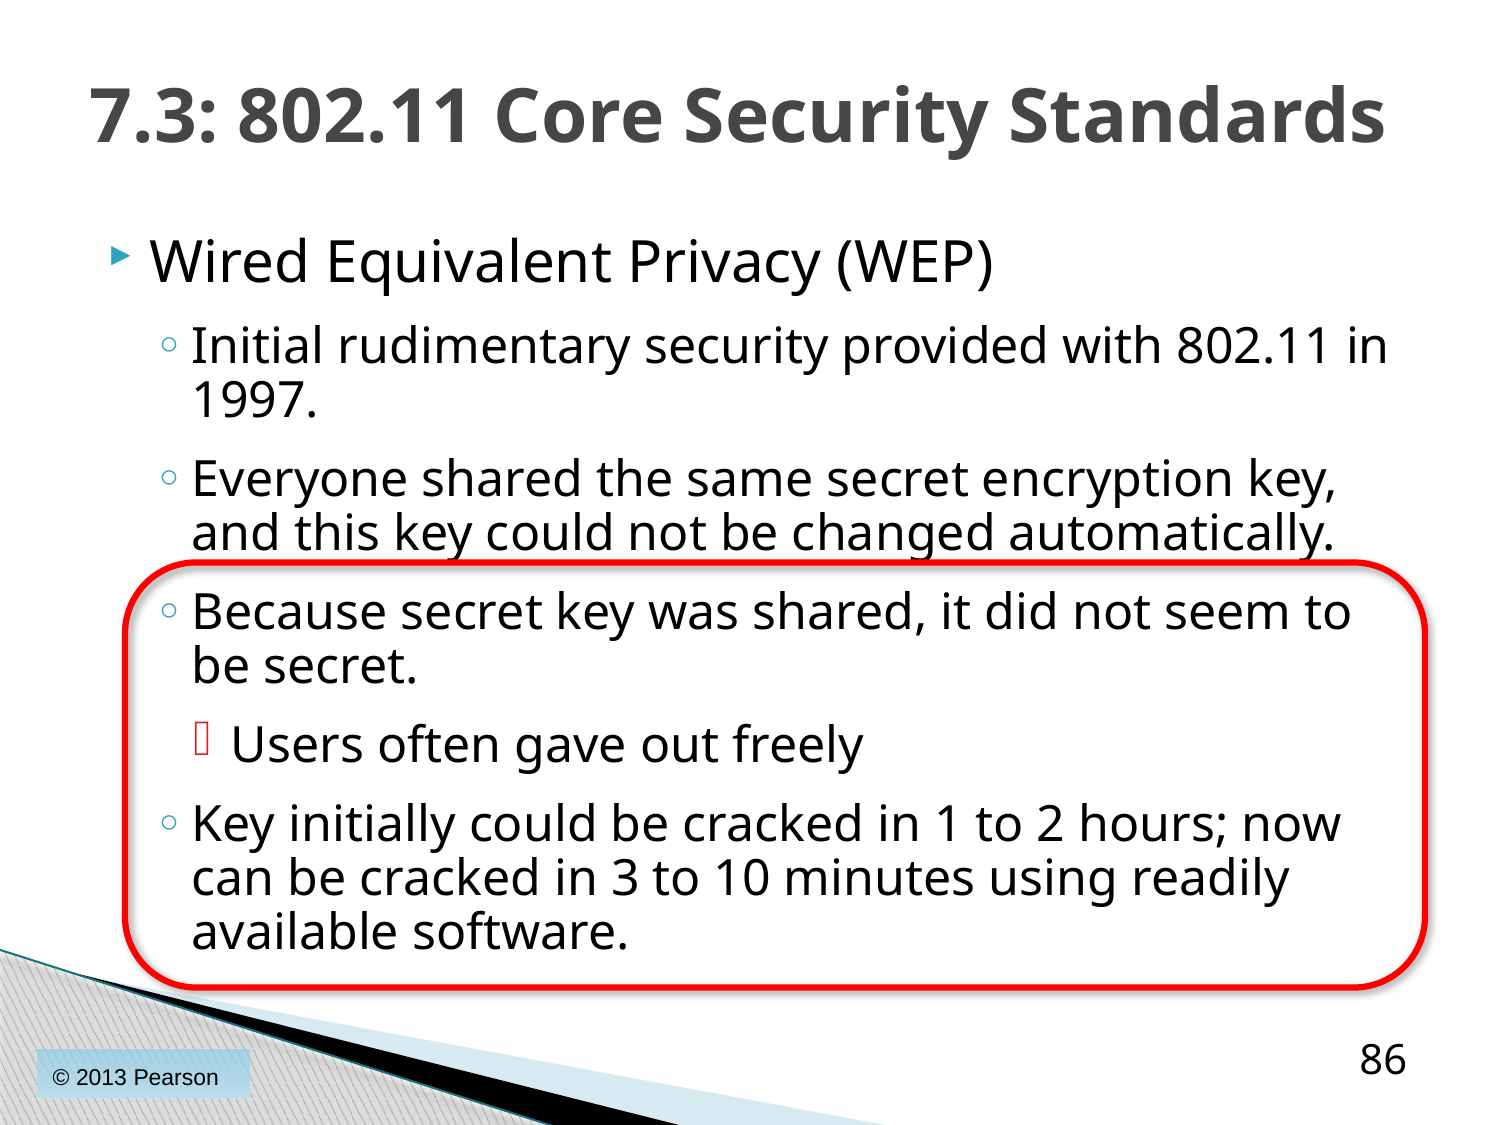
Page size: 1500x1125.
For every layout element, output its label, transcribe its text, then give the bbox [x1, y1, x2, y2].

list Wired Equivalent Privacy (WEP) Initial rudimentary security provided with 802.11 in 1997. Everyone shared the same secret encryption key, and this key could not be changed automatically. Because secret key was shared, it did not seem to be secret. Users often gave out freely Key initially could be cracked in 1 to 2 hours; now can be cracked in 3 to 10 minutes using readily available software. [74, 224, 1426, 1001]
title 7.3: 802.11 Core Security Standards [75, 37, 1425, 188]
text_box [120, 557, 1430, 993]
slide_number 86 [1287, 1037, 1423, 1098]
footer © 2013 Pearson [37, 1050, 250, 1098]
